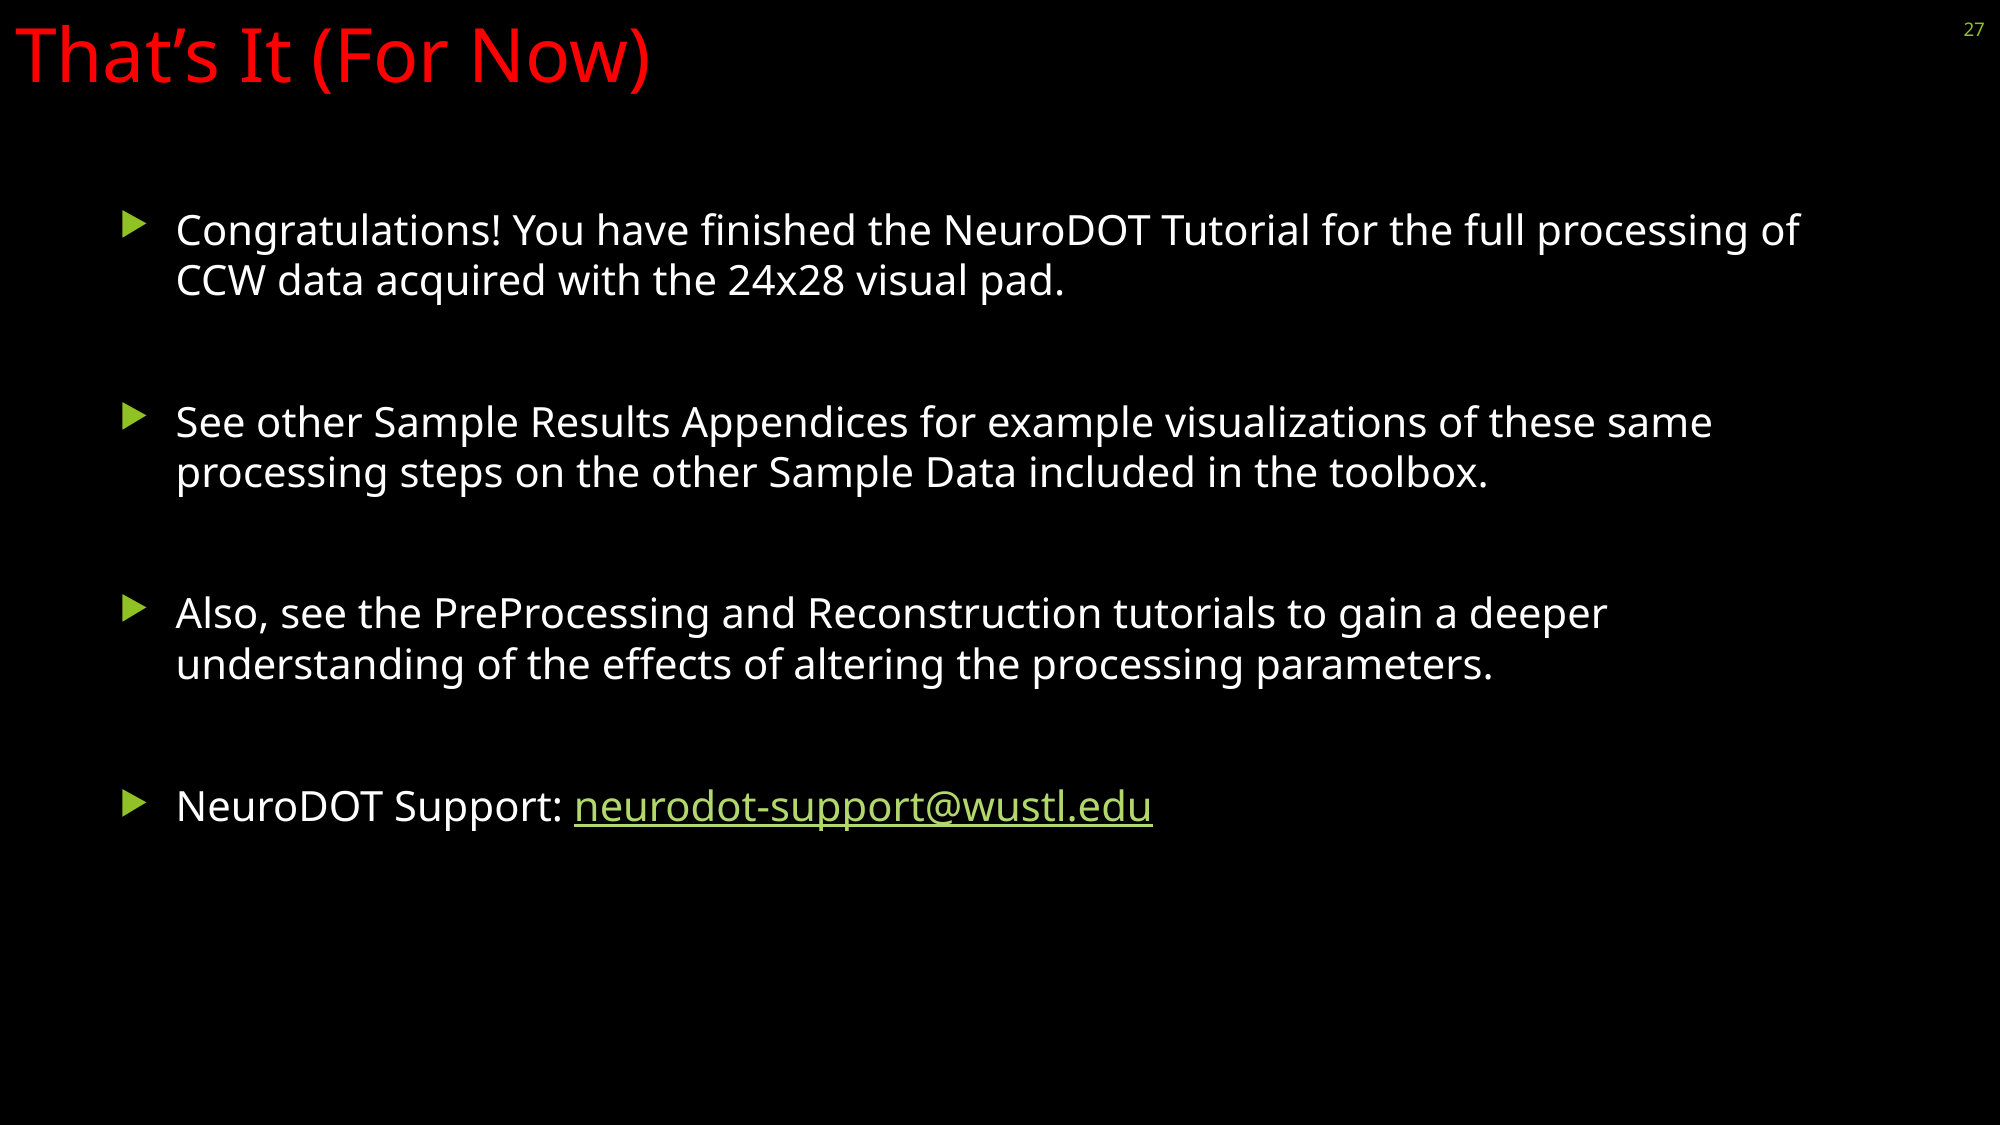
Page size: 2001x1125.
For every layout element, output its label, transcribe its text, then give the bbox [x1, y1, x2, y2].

list Congratulations! You have finished the NeuroDOT Tutorial for the full processing of CCW data acquired with the 24x28 visual pad. See other Sample Results Appendices for example visualizations of these same processing steps on the other Sample Data included in the toolbox. Also, see the PreProcessing and Reconstruction tutorials to gain a deeper understanding of the effects of altering the processing parameters. NeuroDOT Support: neurodot-support@wustl.edu [104, 195, 1833, 1003]
slide_number 27 [1887, 0, 2000, 60]
title That’s It (For Now) [0, 0, 1411, 217]
